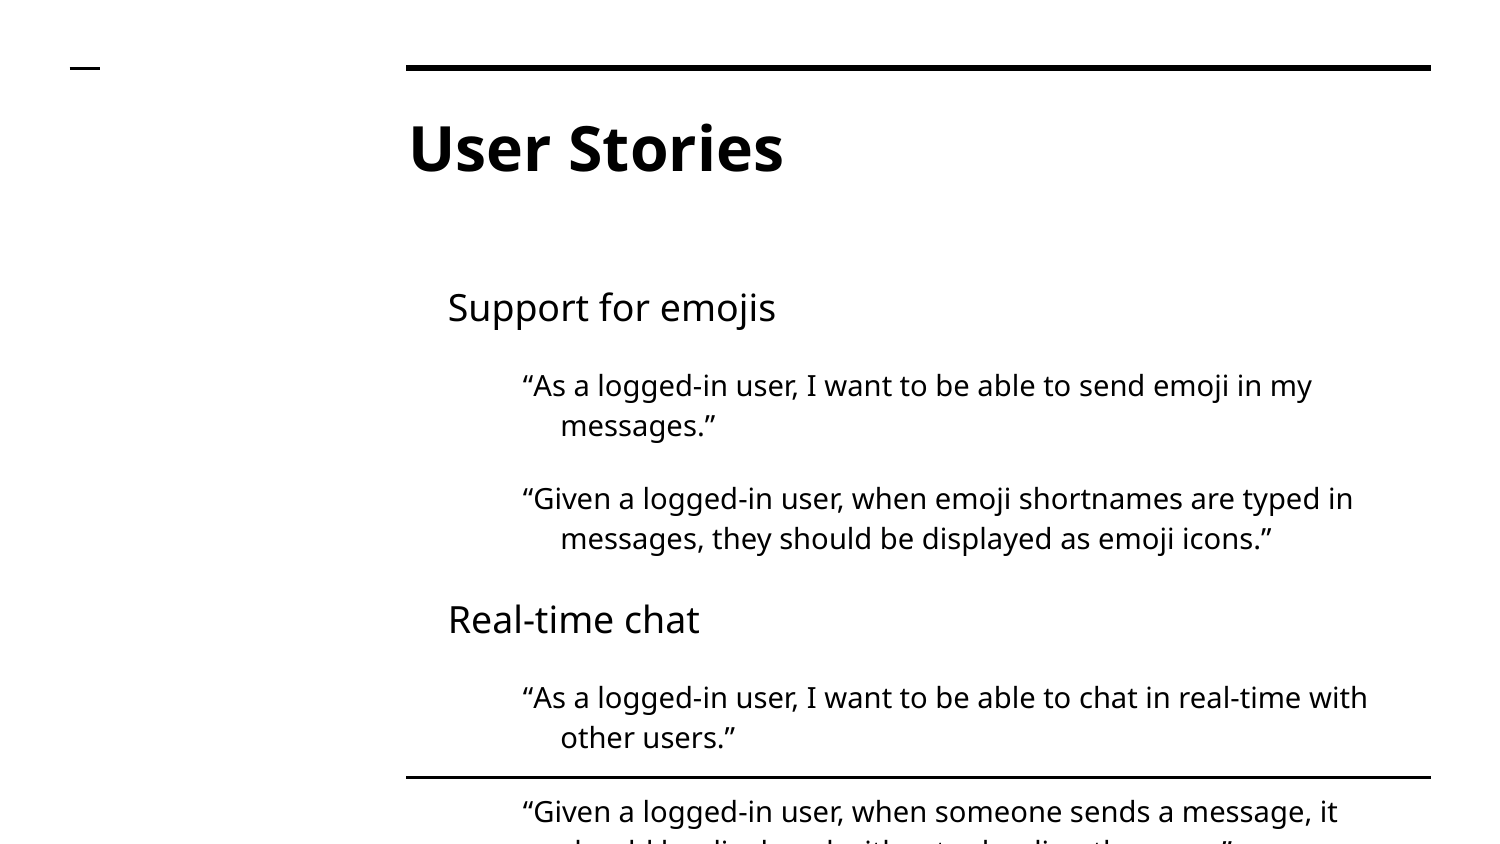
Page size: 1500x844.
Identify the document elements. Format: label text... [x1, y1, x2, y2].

title User Stories [393, 94, 1431, 199]
list Support for emojis “As a logged-in user, I want to be able to send emoji in my messages.” “Given a logged-in user, when emoji shortnames are typed in messages, they should be displayed as emoji icons.” Real-time chat “As a logged-in user, I want to be able to chat in real-time with other users.” “Given a logged-in user, when someone sends a message, it should be displayed without reloading the page.” [395, 261, 1433, 755]
